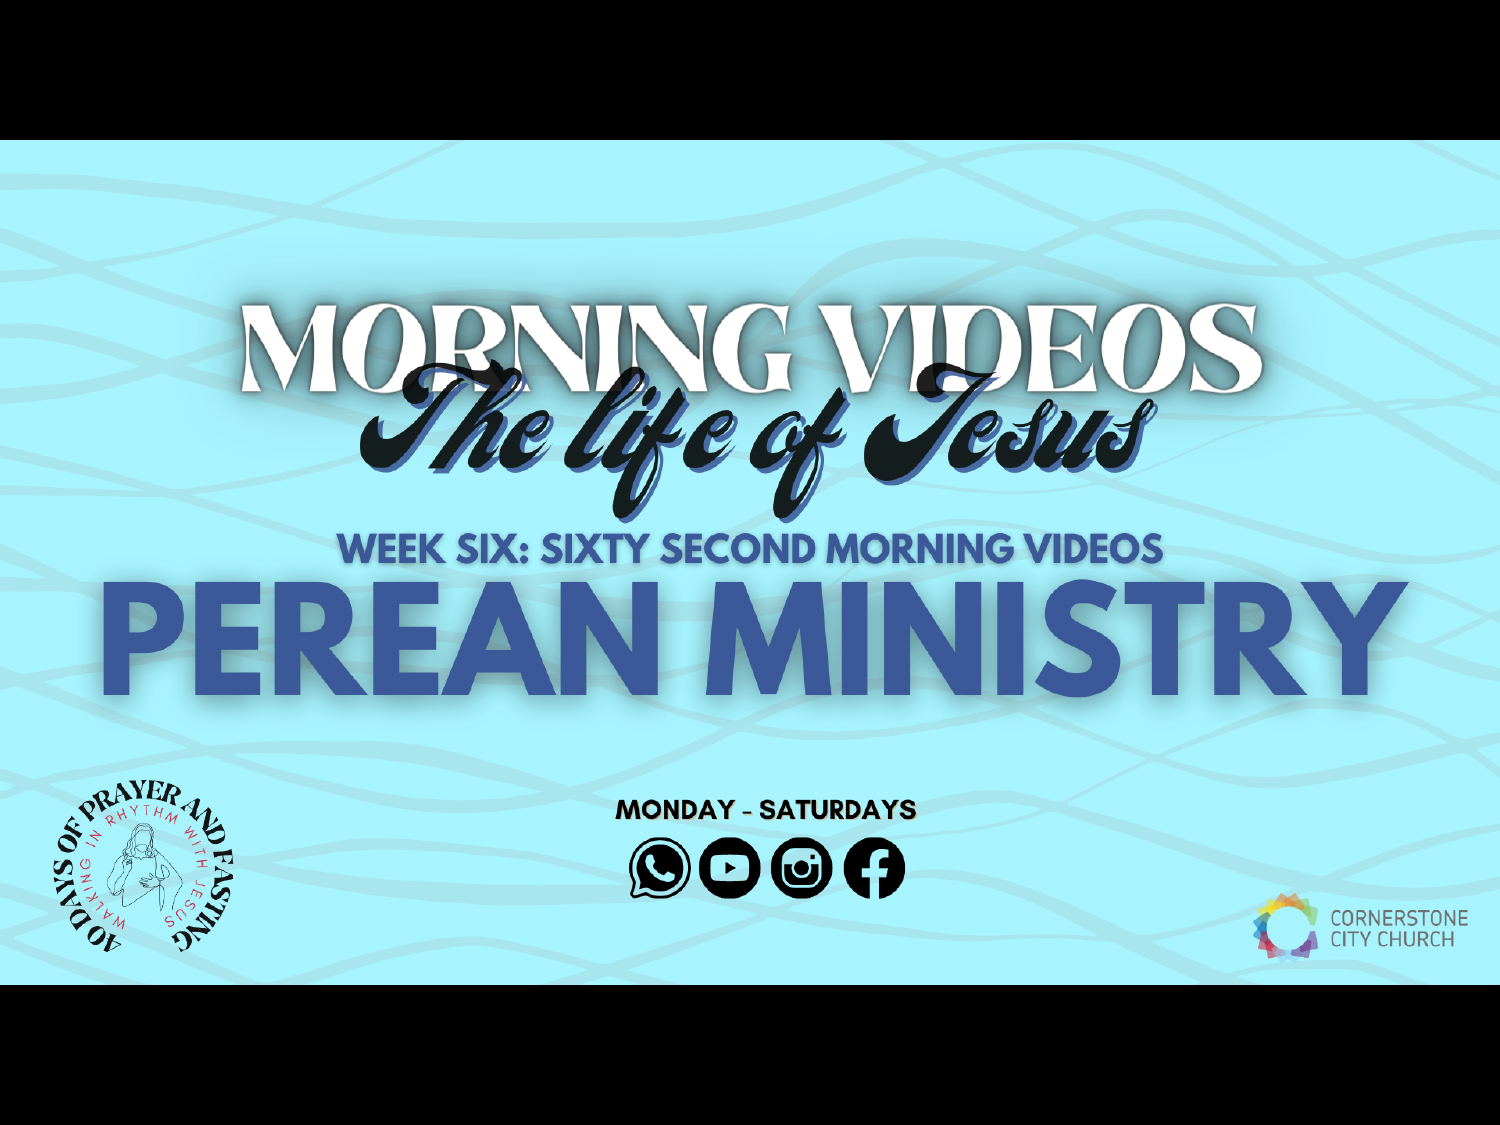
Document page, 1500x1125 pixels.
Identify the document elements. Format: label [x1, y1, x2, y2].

picture [0, 140, 1500, 985]
